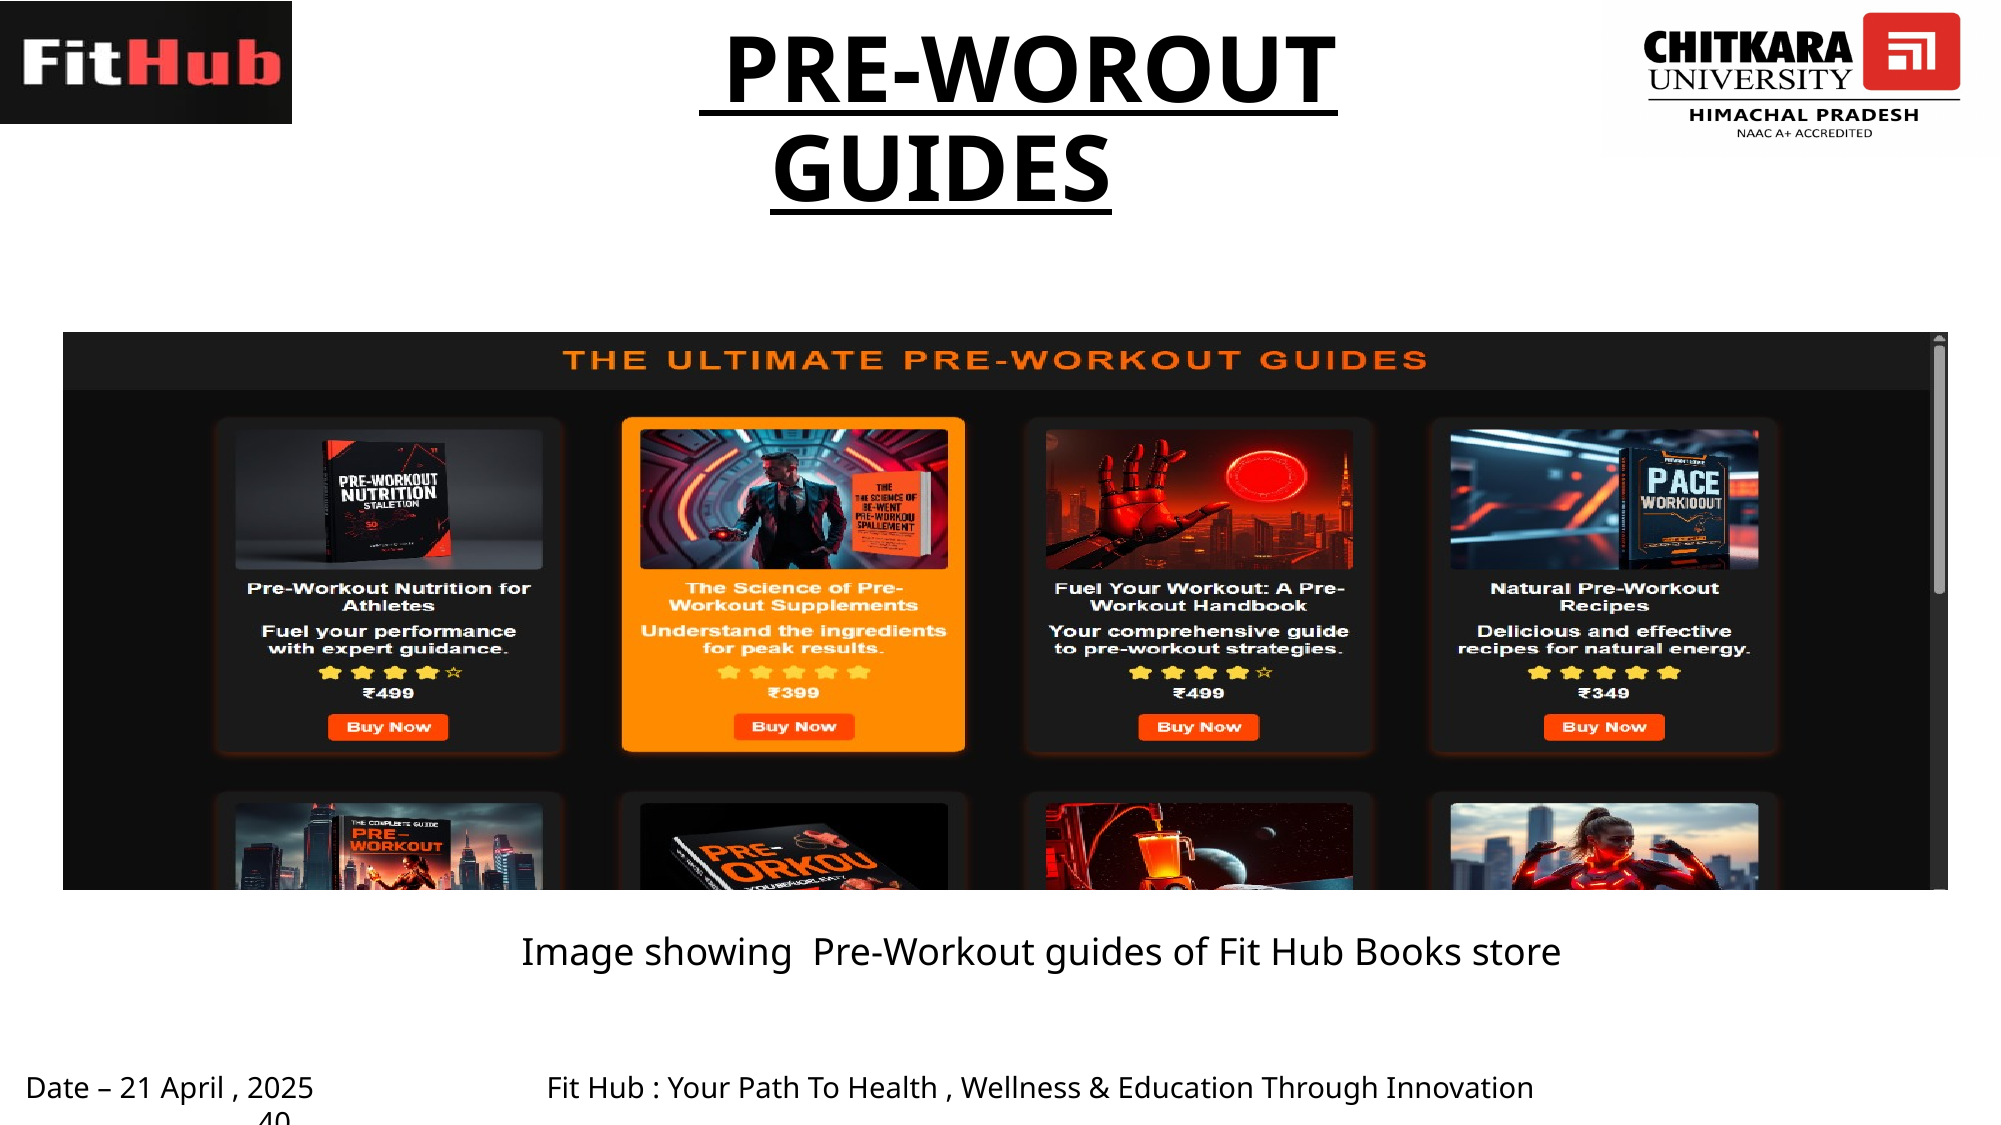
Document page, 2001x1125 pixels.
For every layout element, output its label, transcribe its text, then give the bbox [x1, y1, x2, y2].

picture [0, 0, 292, 125]
text_box Date – 21 April , 2025 Fit Hub : Your Path To Health , Wellness & Education Through Innovation 40 [10, 1062, 1983, 1125]
picture [1601, 0, 2000, 158]
text_box Image showing Pre-Workout guides of Fit Hub Books store [262, 920, 1751, 981]
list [63, 332, 1948, 891]
title PRE-WOROUT GUIDES [446, 0, 1370, 245]
